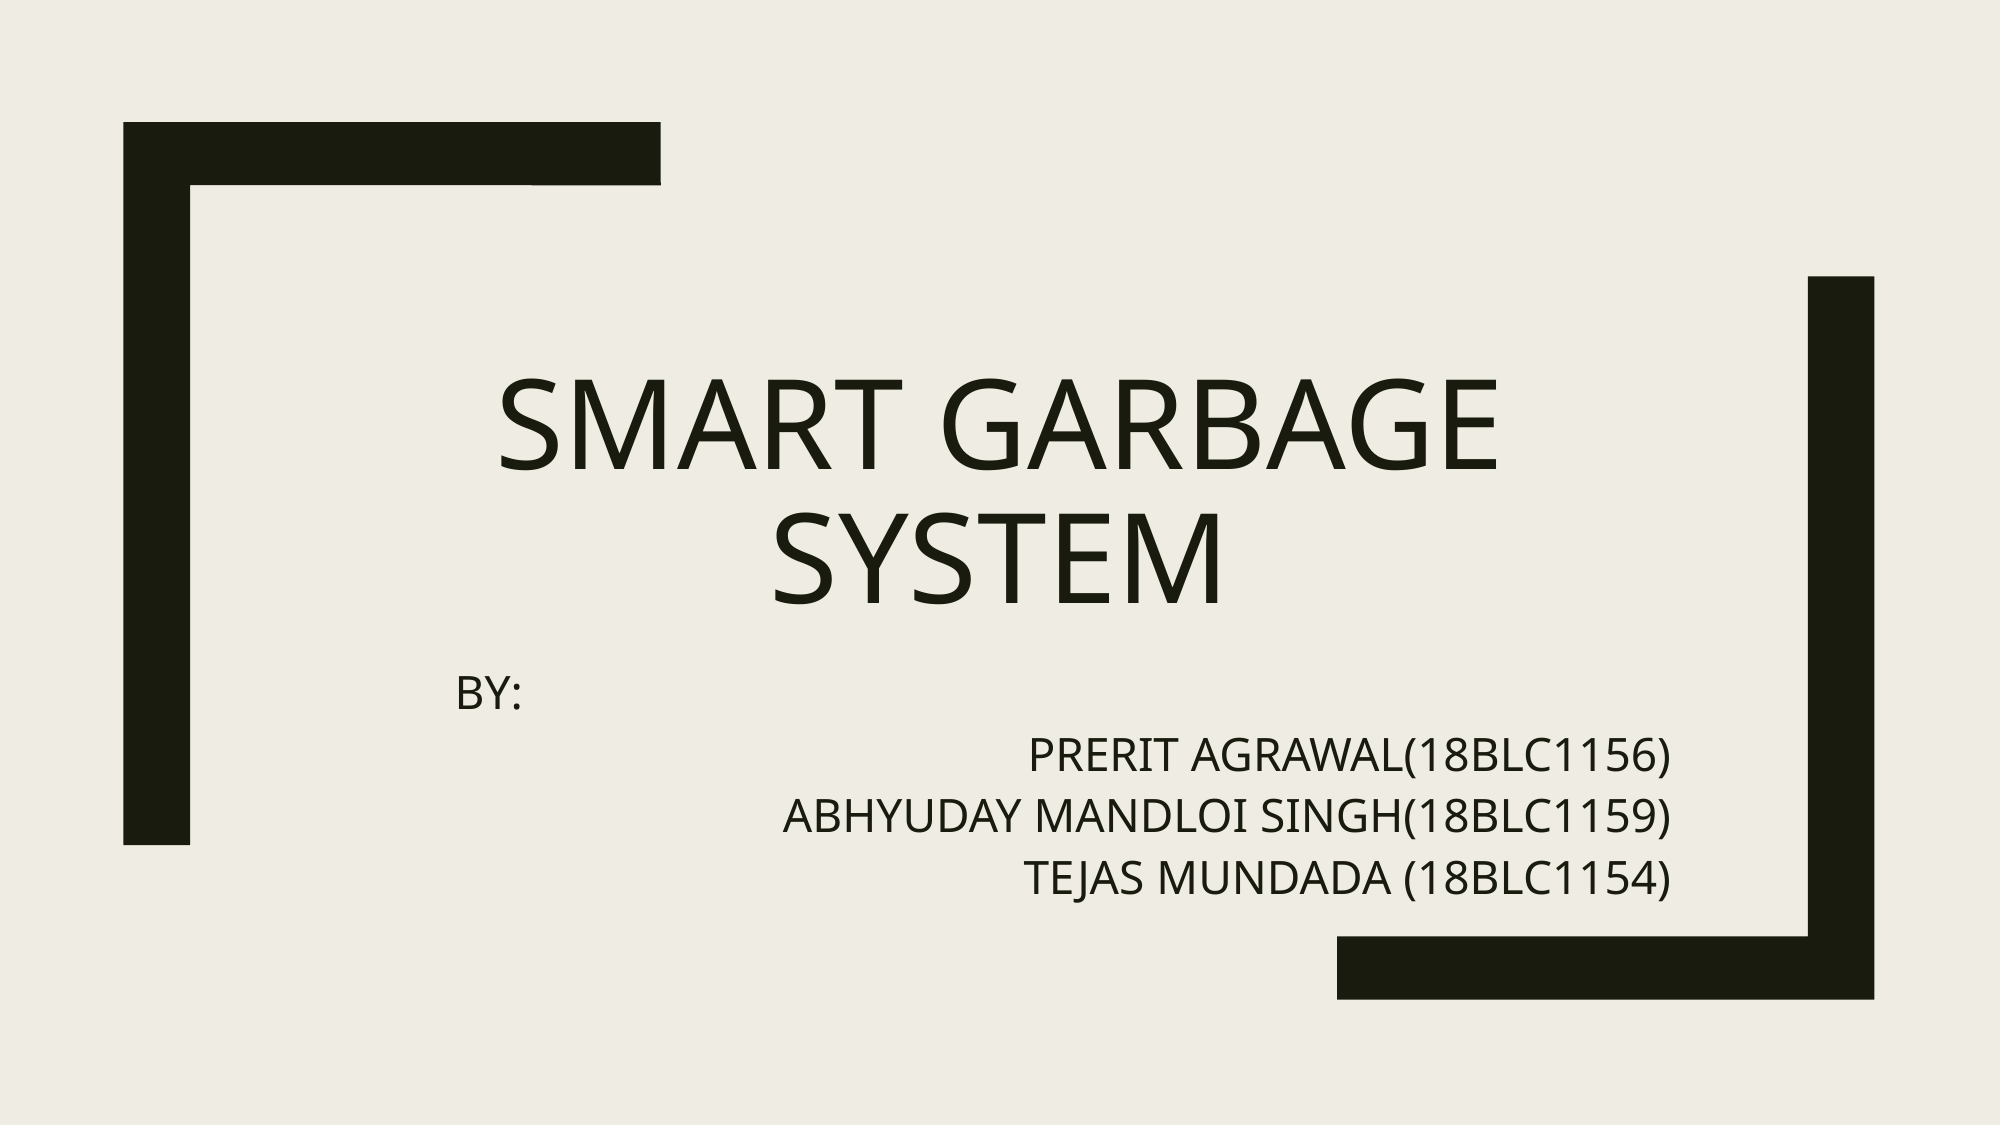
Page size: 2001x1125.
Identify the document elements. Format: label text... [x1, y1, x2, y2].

subtitle BY: PRERIT AGRAWAL(18BLC1156) ABHYUDAY MANDLOI SINGH(18BLC1159) TEJAS MUNDADA (18BLC1154) [439, 649, 1686, 914]
title SMART GARBAGE SYSTEM [314, 293, 1686, 638]
